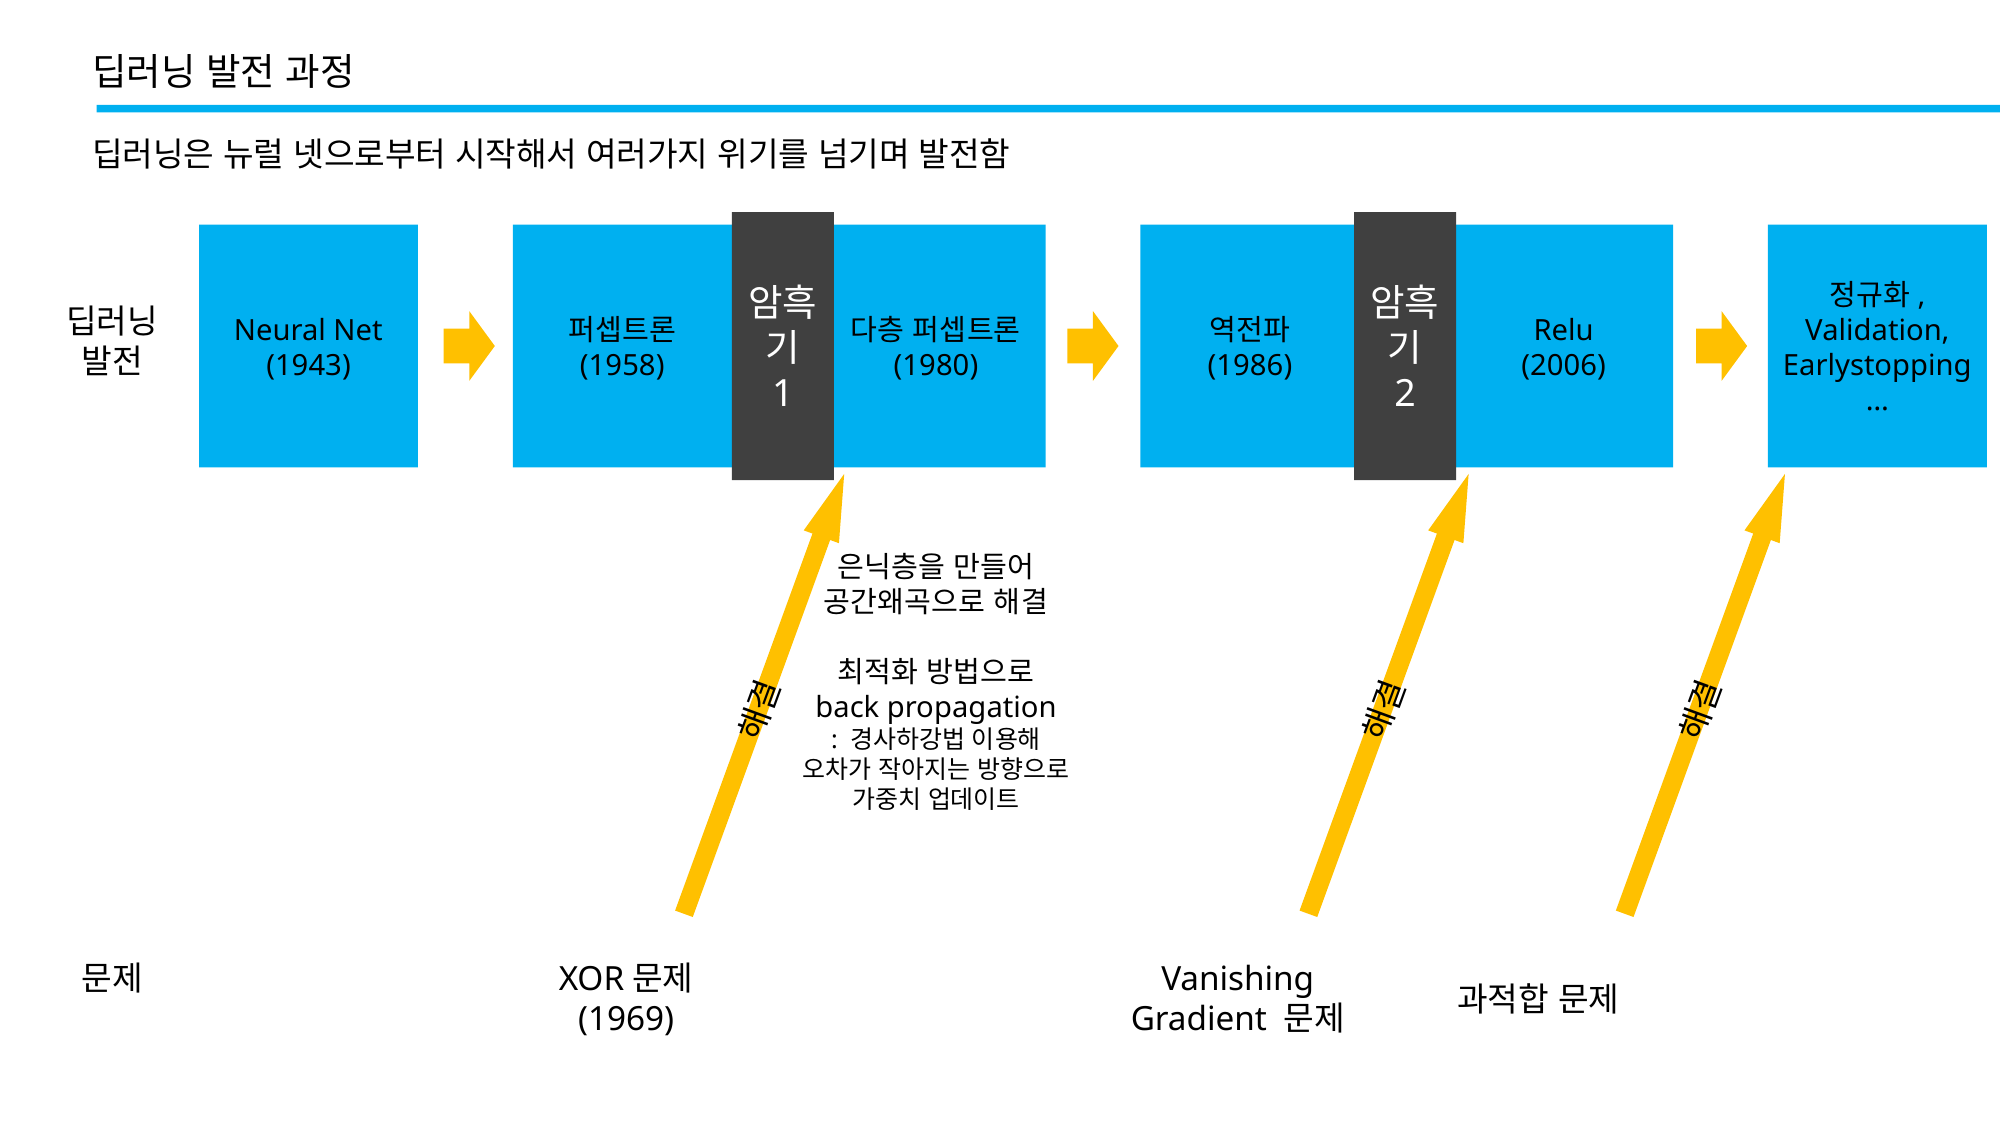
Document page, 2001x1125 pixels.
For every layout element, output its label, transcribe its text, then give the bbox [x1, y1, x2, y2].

text_box [1066, 307, 1120, 385]
text_box 해결 [673, 649, 769, 919]
text_box 해결 [1614, 470, 1787, 919]
text_box Relu (2006) [1457, 223, 1674, 469]
text_box 해결 [1298, 470, 1470, 919]
text_box Vanishing Gradient 문제 [1102, 950, 1373, 1045]
text_box 암흑기 2 [1353, 211, 1457, 481]
text_box 해결 [802, 470, 846, 541]
text_box 다층 퍼셉트론 (1980) [835, 223, 1047, 469]
text_box Neural Net (1943) [198, 223, 419, 469]
text_box 은닉층을 만들어 공간왜곡으로 해결 최적화 방법으로 back propagation : 경사하강법 이용해 오차가 작아지는 방향으로 가중치 업데이트 [769, 541, 1104, 821]
text_box XOR문제 (1969) [520, 950, 732, 1045]
text_box 암흑기 1 [731, 211, 835, 481]
text_box [442, 307, 497, 385]
text_box 딥러닝은 뉴럴 넷으로부터 시작해서 여러가지 위기를 넘기며 발전함 [77, 125, 1965, 181]
text_box 과적합 문제 [1403, 970, 1674, 1025]
text_box 정규화, Validation, Earlystopping … [1767, 223, 1988, 469]
text_box 문제 [41, 950, 184, 1005]
text_box 딥러닝 발전 과정 [77, 40, 984, 101]
text_box 퍼셉트론 (1958) [512, 223, 731, 469]
text_box 딥러닝 발전 [41, 292, 184, 388]
text_box [1695, 307, 1749, 385]
text_box [96, 104, 2000, 113]
text_box 역전파 (1986) [1139, 223, 1353, 469]
